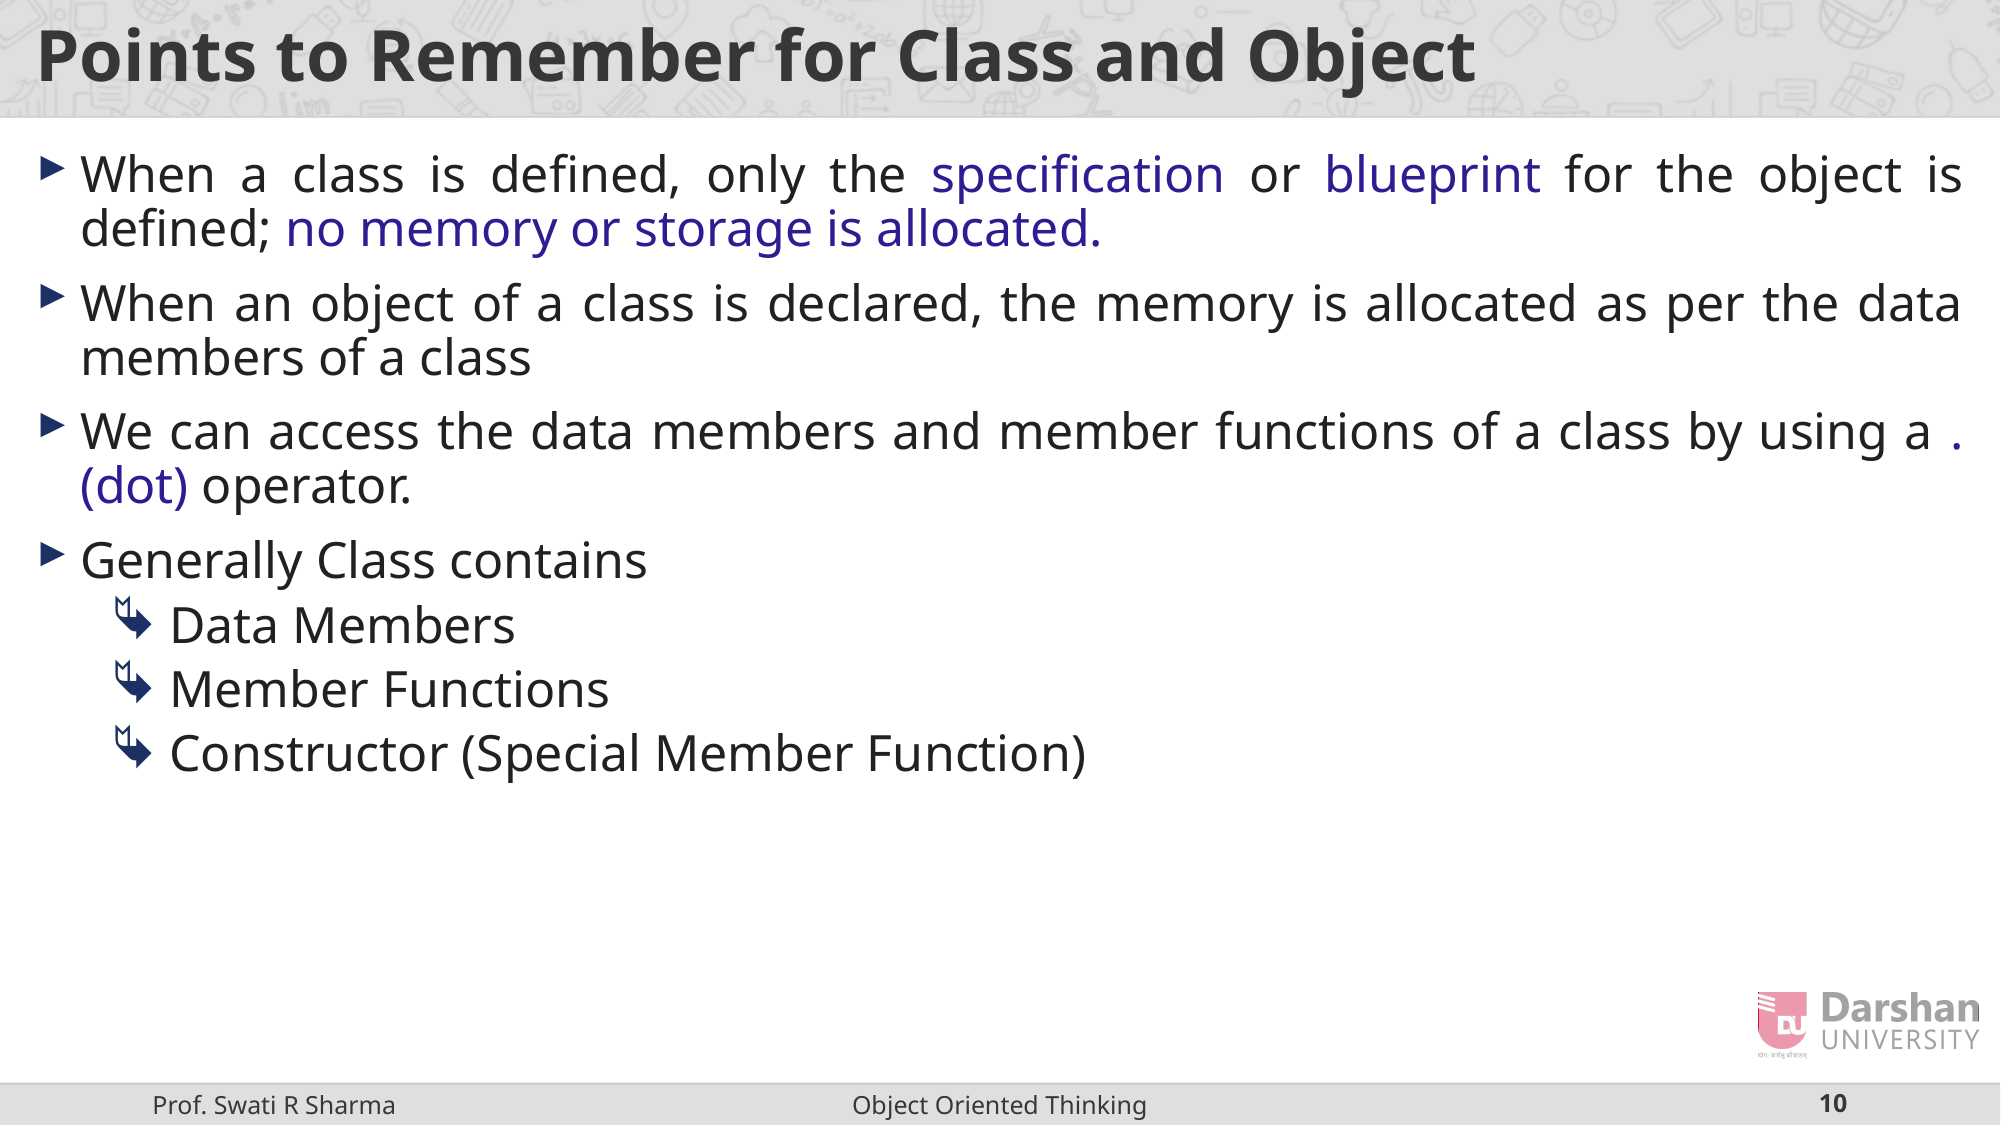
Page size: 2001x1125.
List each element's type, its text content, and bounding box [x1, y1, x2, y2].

title Points to Remember for Class and Object [0, 0, 2000, 117]
list When a class is defined, only the specification or blueprint for the object is defined; no memory or storage is allocated. When an object of a class is declared, the memory is allocated as per the data members of a class We can access the data members and member functions of a class by using a . (dot) operator. Generally Class contains Data Members Member Functions Constructor (Special Member Function) [21, 141, 1979, 1059]
